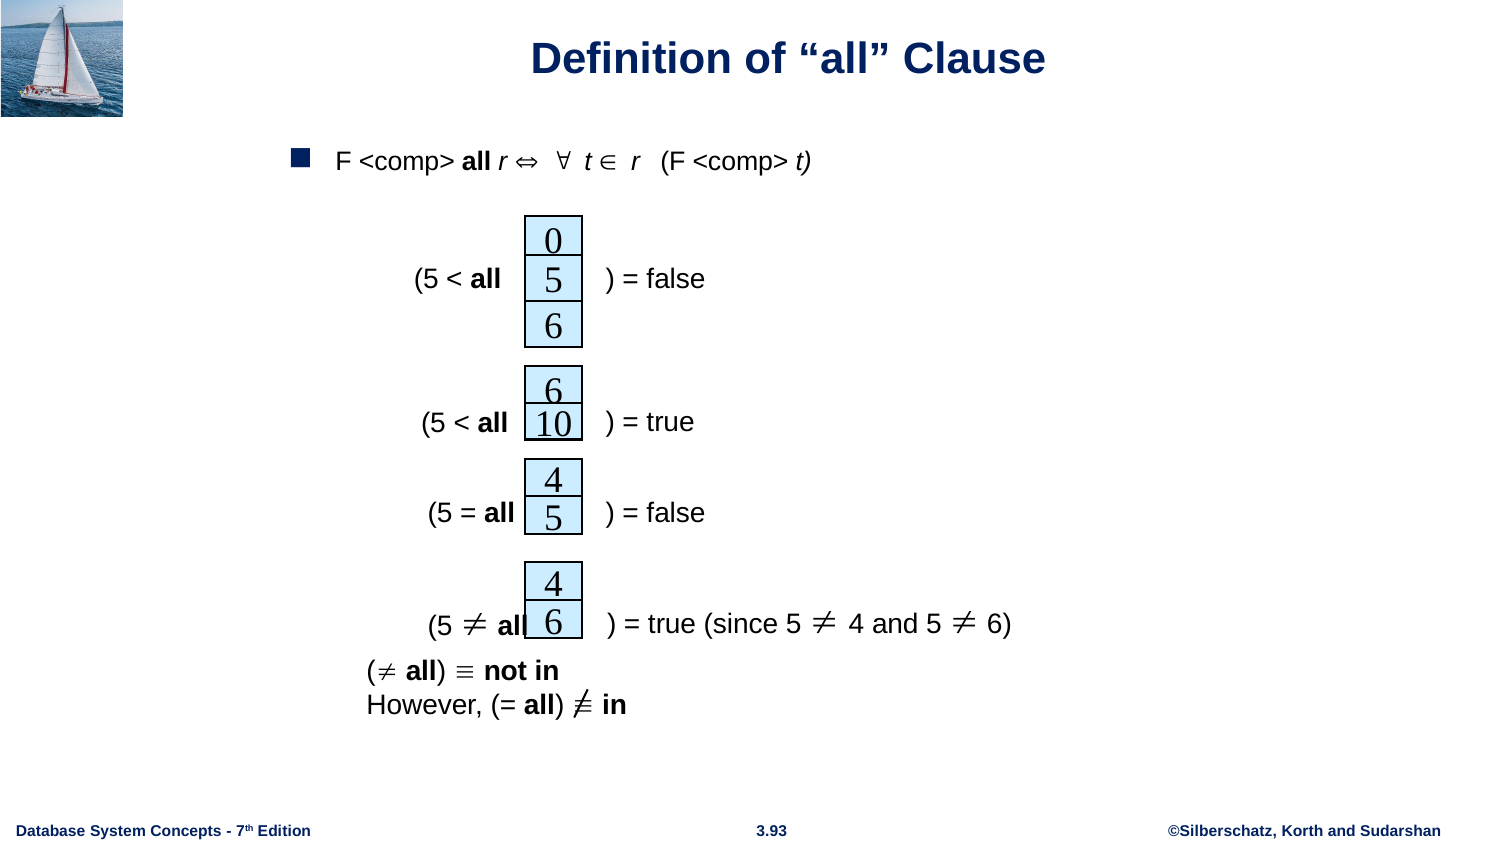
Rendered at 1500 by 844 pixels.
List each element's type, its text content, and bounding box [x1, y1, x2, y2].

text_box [355, 215, 1193, 735]
picture [0, 0, 123, 117]
title Definition of “all” Clause [125, 14, 1452, 90]
list F <comp> all r t r (F <comp> t) [282, 138, 1106, 186]
